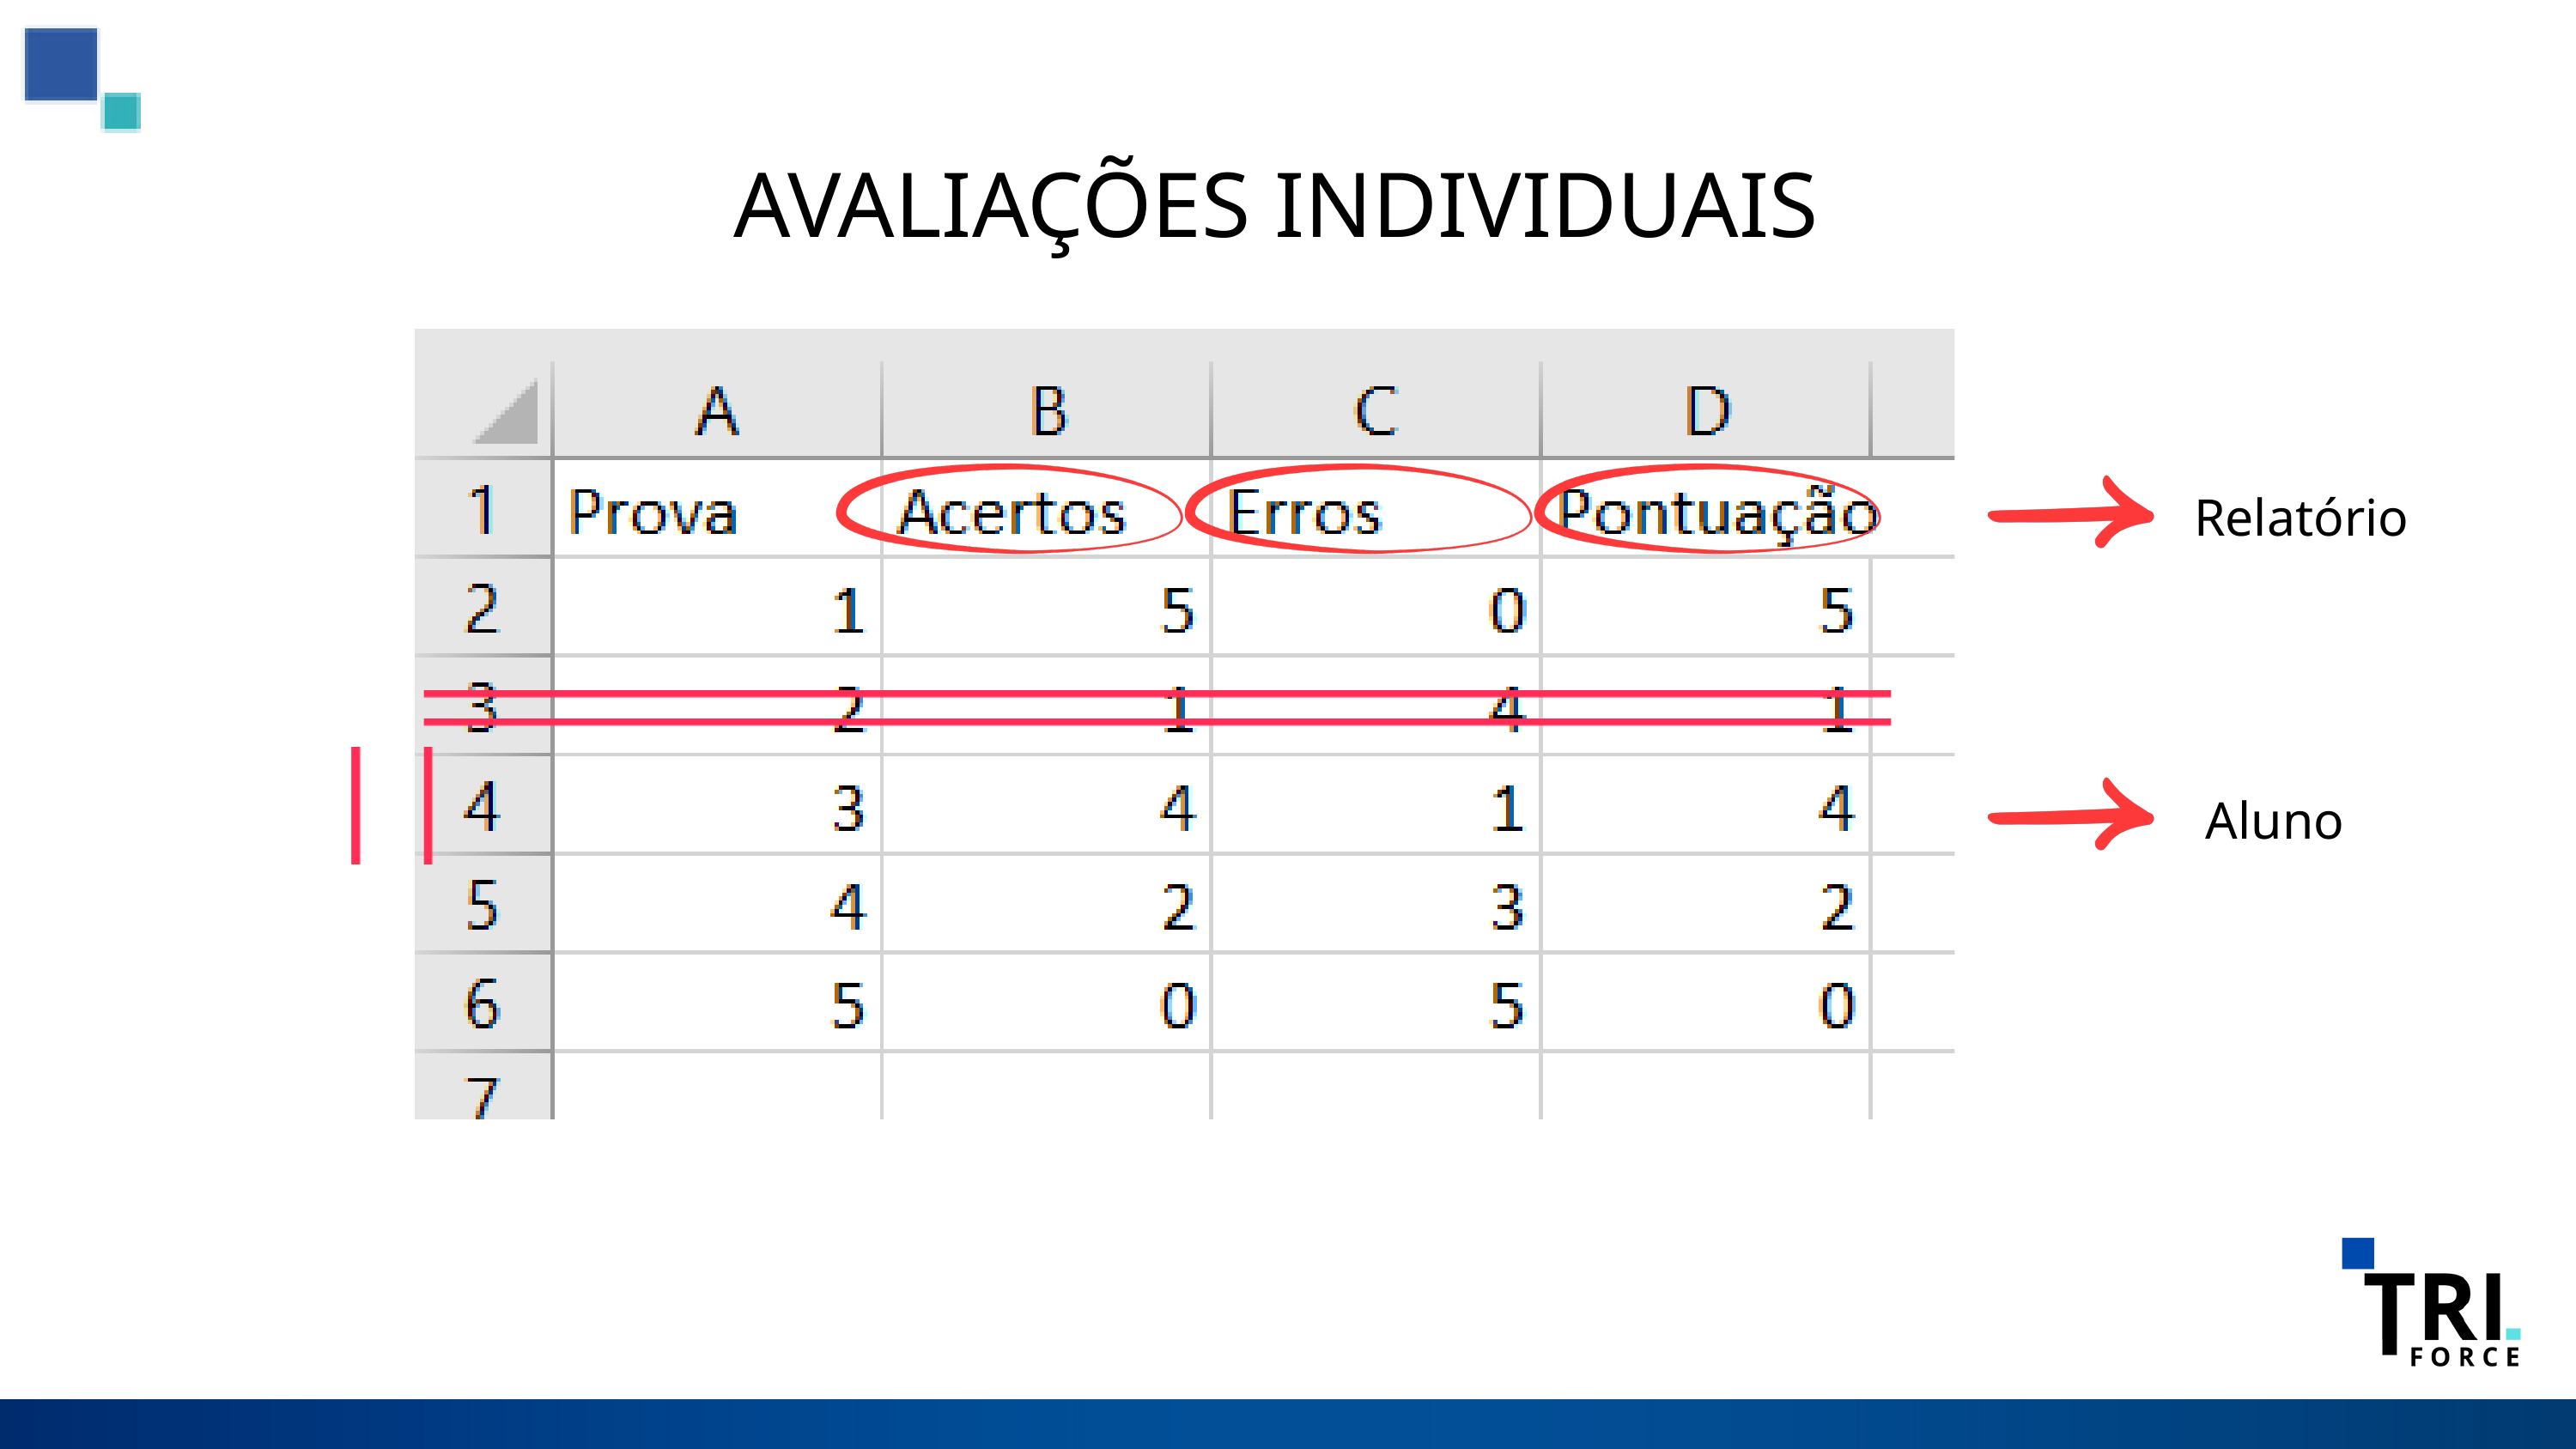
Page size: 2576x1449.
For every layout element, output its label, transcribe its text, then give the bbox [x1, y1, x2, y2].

text_box Relatório [2172, 476, 2432, 547]
text_box AVALIAÇÕES INDIVIDUAIS [497, 130, 2078, 326]
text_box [350, 329, 2156, 1120]
text_box [0, 1399, 2576, 1449]
text_box [17, 17, 145, 145]
text_box [2332, 1234, 2530, 1373]
text_box Aluno [2162, 778, 2396, 850]
